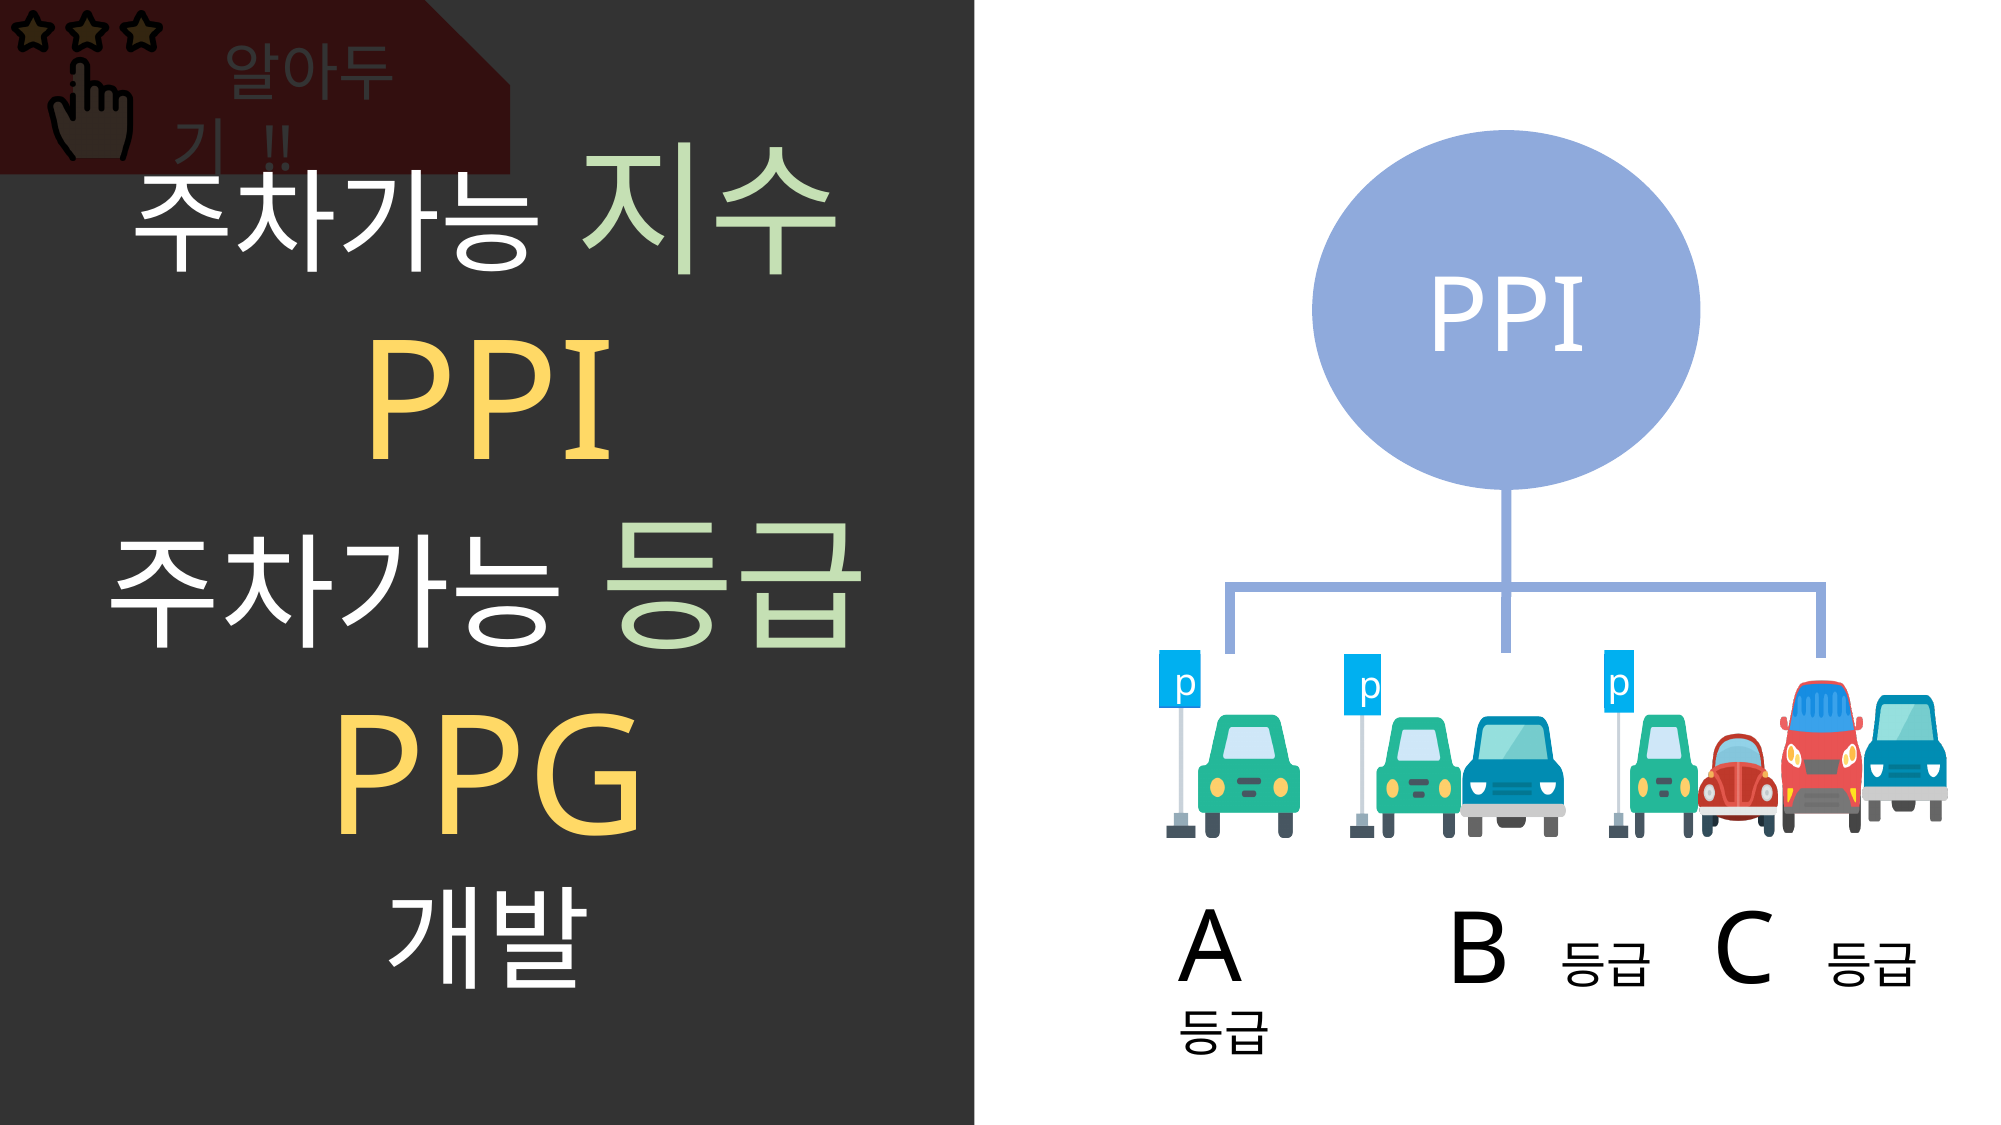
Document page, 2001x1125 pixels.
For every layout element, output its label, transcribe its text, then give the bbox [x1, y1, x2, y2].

picture [11, 10, 163, 161]
text_box 주차가능 지수 PPI 주차가능 등급 PPG 개발 [0, 0, 975, 1125]
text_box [1159, 130, 1947, 1013]
